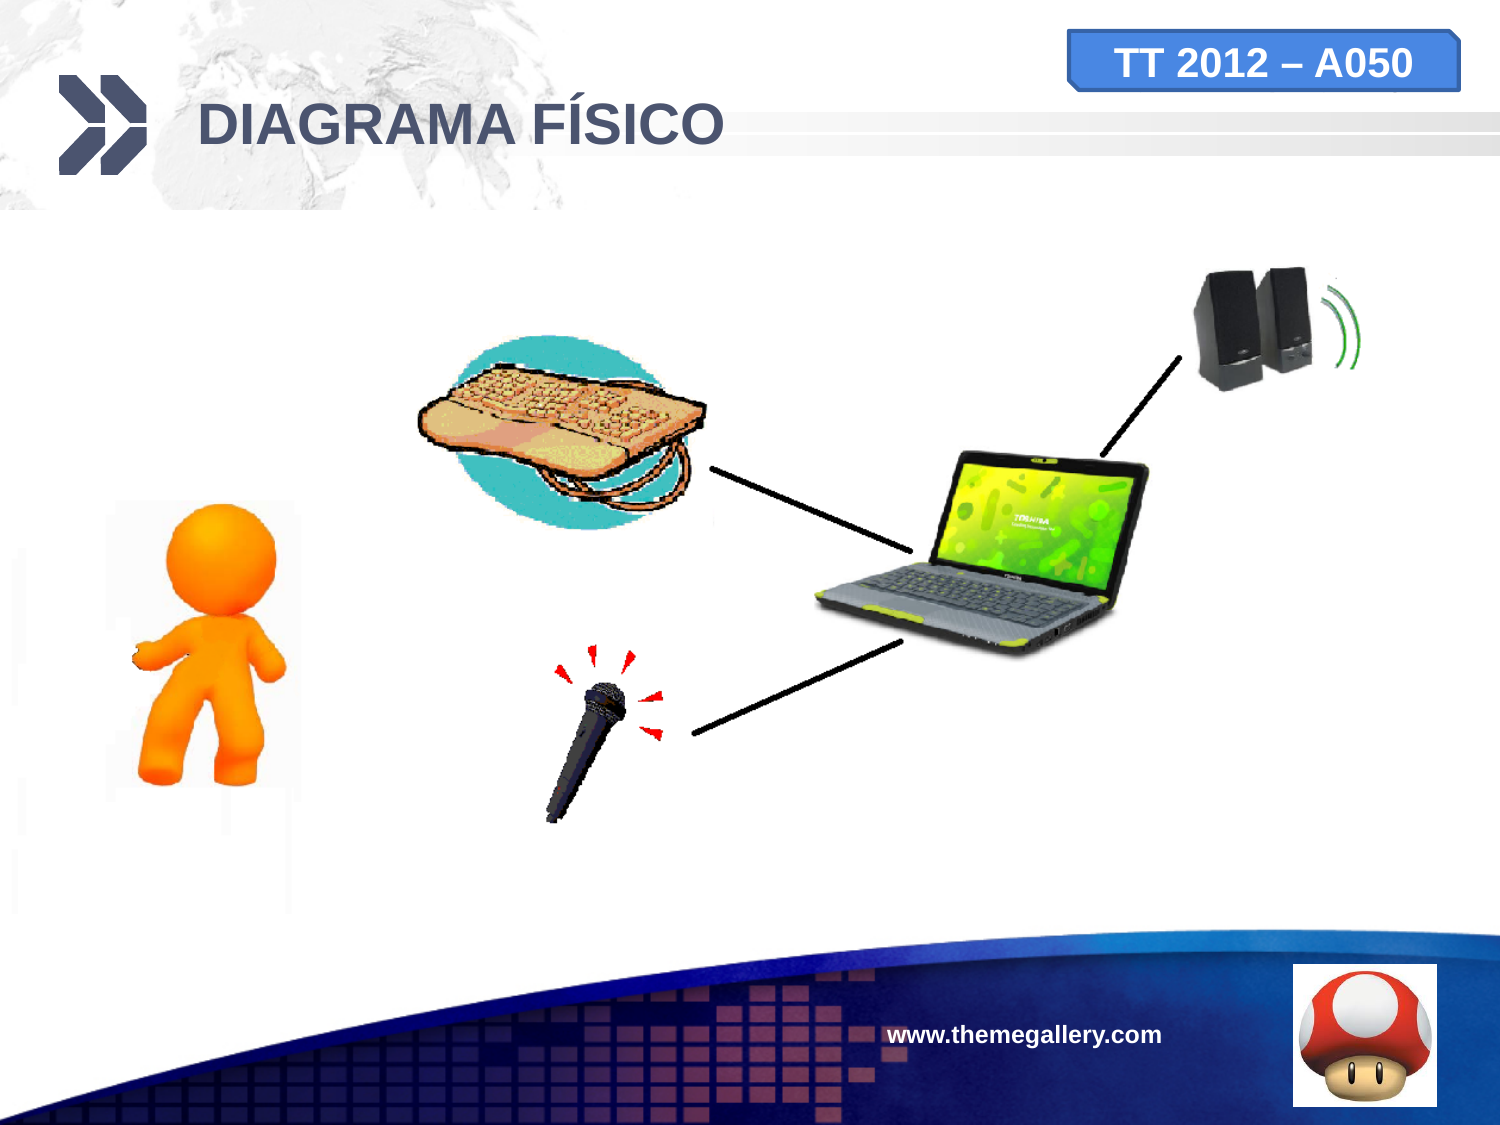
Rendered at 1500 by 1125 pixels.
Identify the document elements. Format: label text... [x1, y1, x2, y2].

picture [0, 0, 1500, 1125]
text_box TT 2012 – A050 [1066, 28, 1461, 93]
footer www.themegallery.com [702, 1011, 1178, 1049]
title DIAGRAMA FÍSICO [150, 75, 1388, 168]
